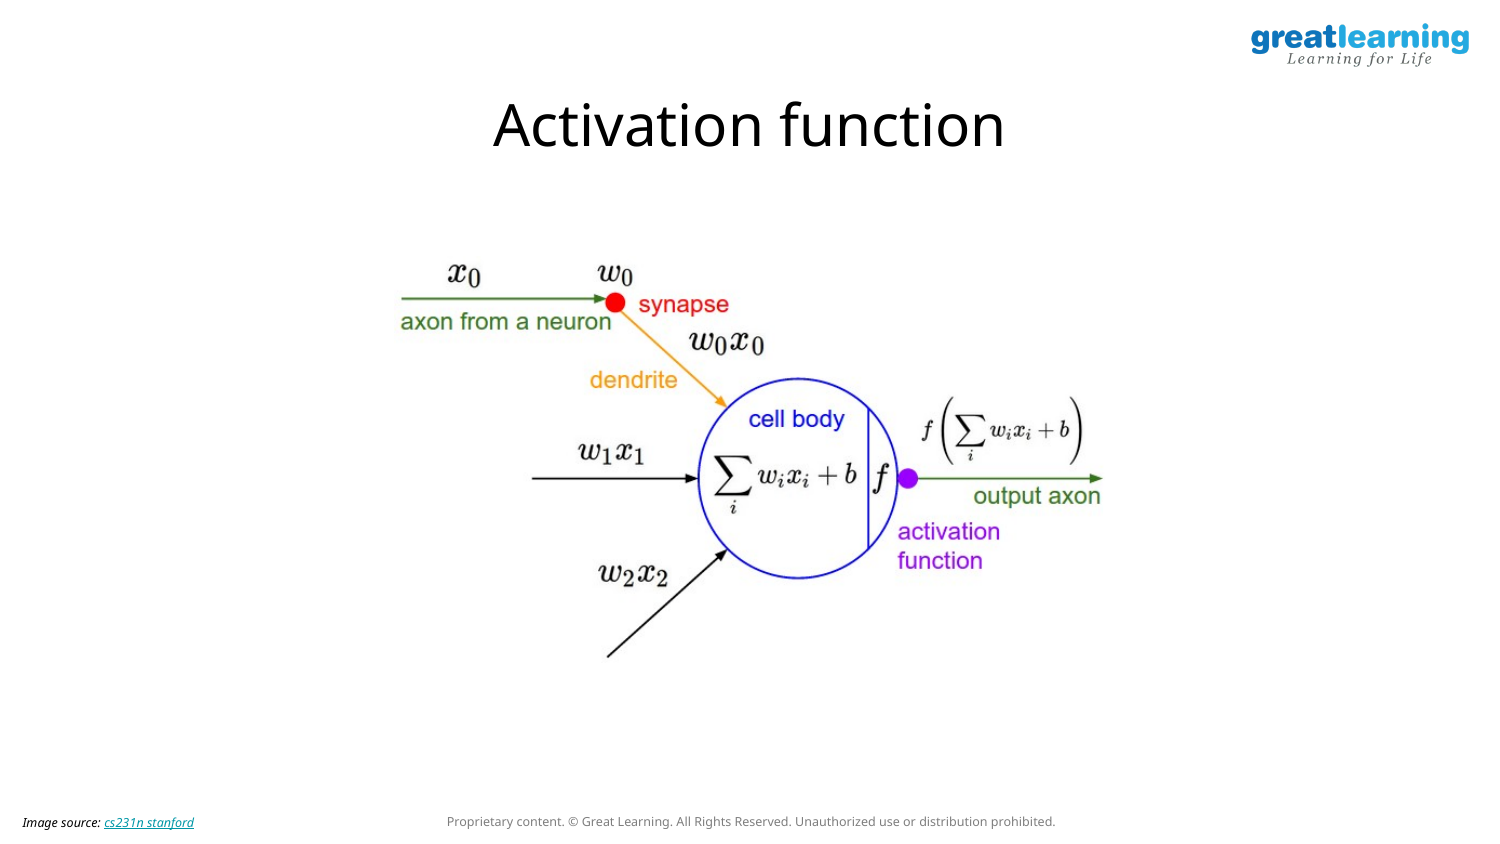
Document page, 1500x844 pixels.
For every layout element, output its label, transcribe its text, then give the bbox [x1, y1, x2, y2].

title Activation function [51, 72, 1449, 167]
text_box Image source: cs231n stanford [7, 799, 564, 844]
picture [1251, 23, 1469, 67]
picture [393, 256, 1106, 663]
